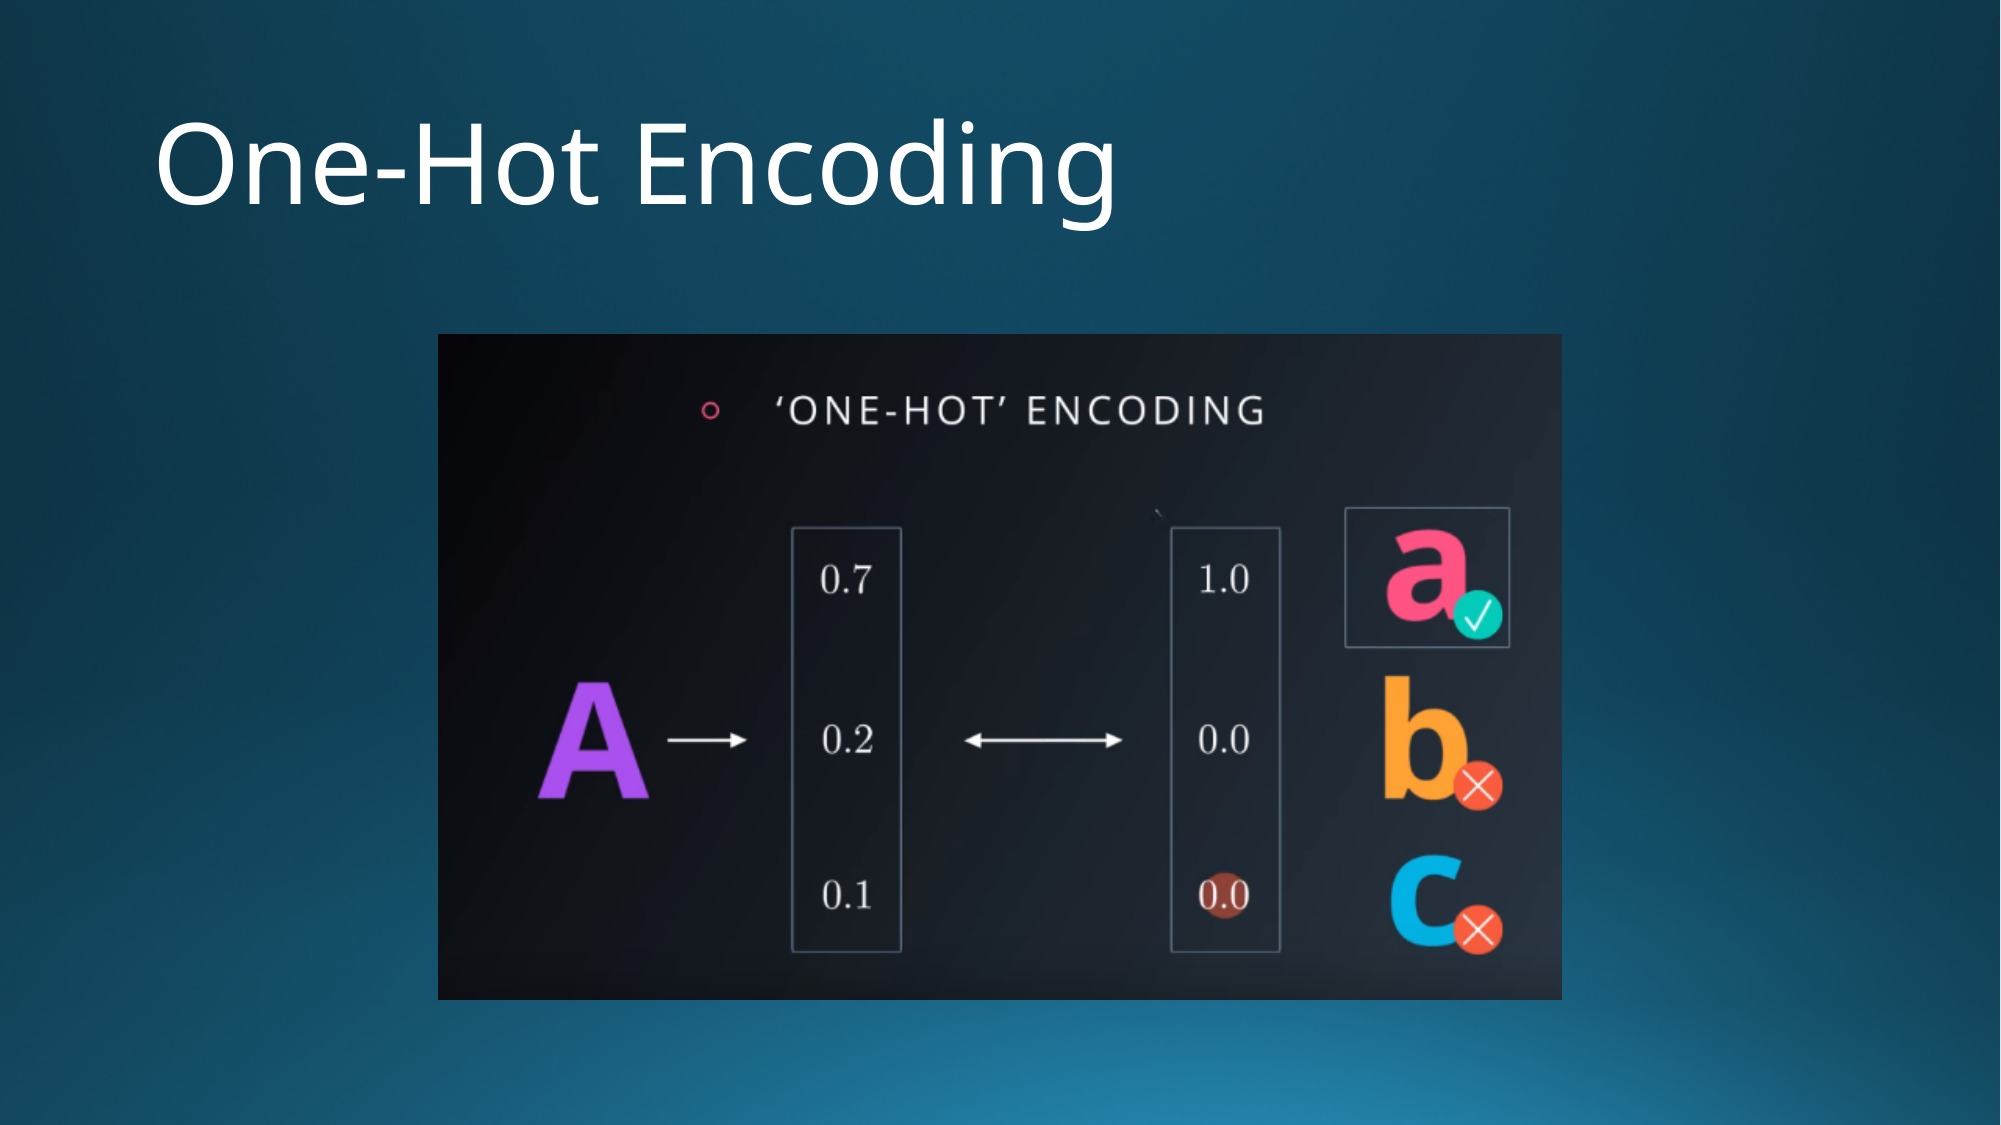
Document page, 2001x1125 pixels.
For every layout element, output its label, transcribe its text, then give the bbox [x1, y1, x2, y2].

title One-Hot Encoding [137, 59, 1863, 278]
picture [0, 0, 2001, 1125]
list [438, 334, 1562, 1000]
